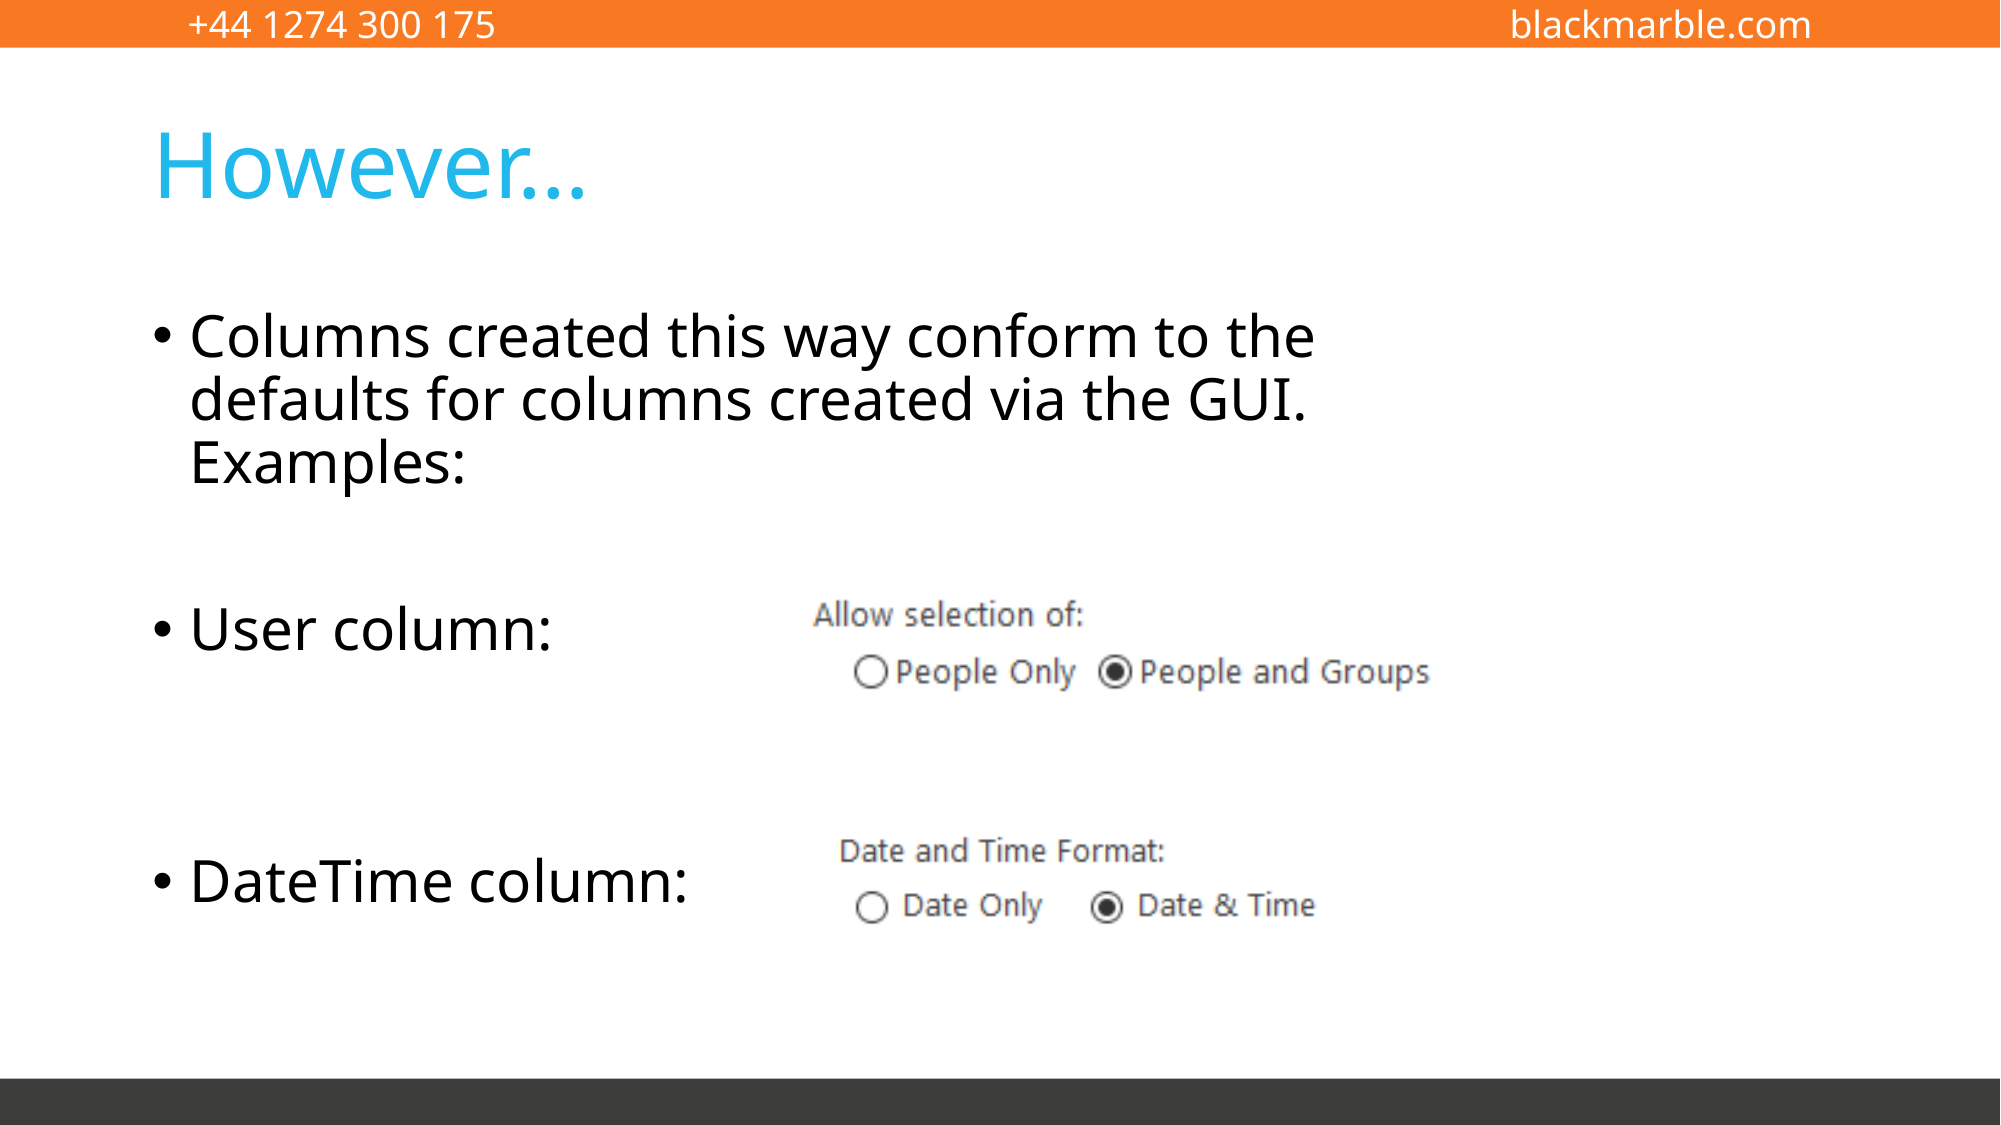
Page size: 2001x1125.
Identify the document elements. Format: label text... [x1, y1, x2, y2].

picture [791, 583, 1455, 710]
list Columns created this way conform to the defaults for columns created via the GUI. Examples: User column: DateTime column: [137, 299, 1406, 1014]
picture [830, 833, 1329, 934]
title However… [137, 59, 1863, 278]
